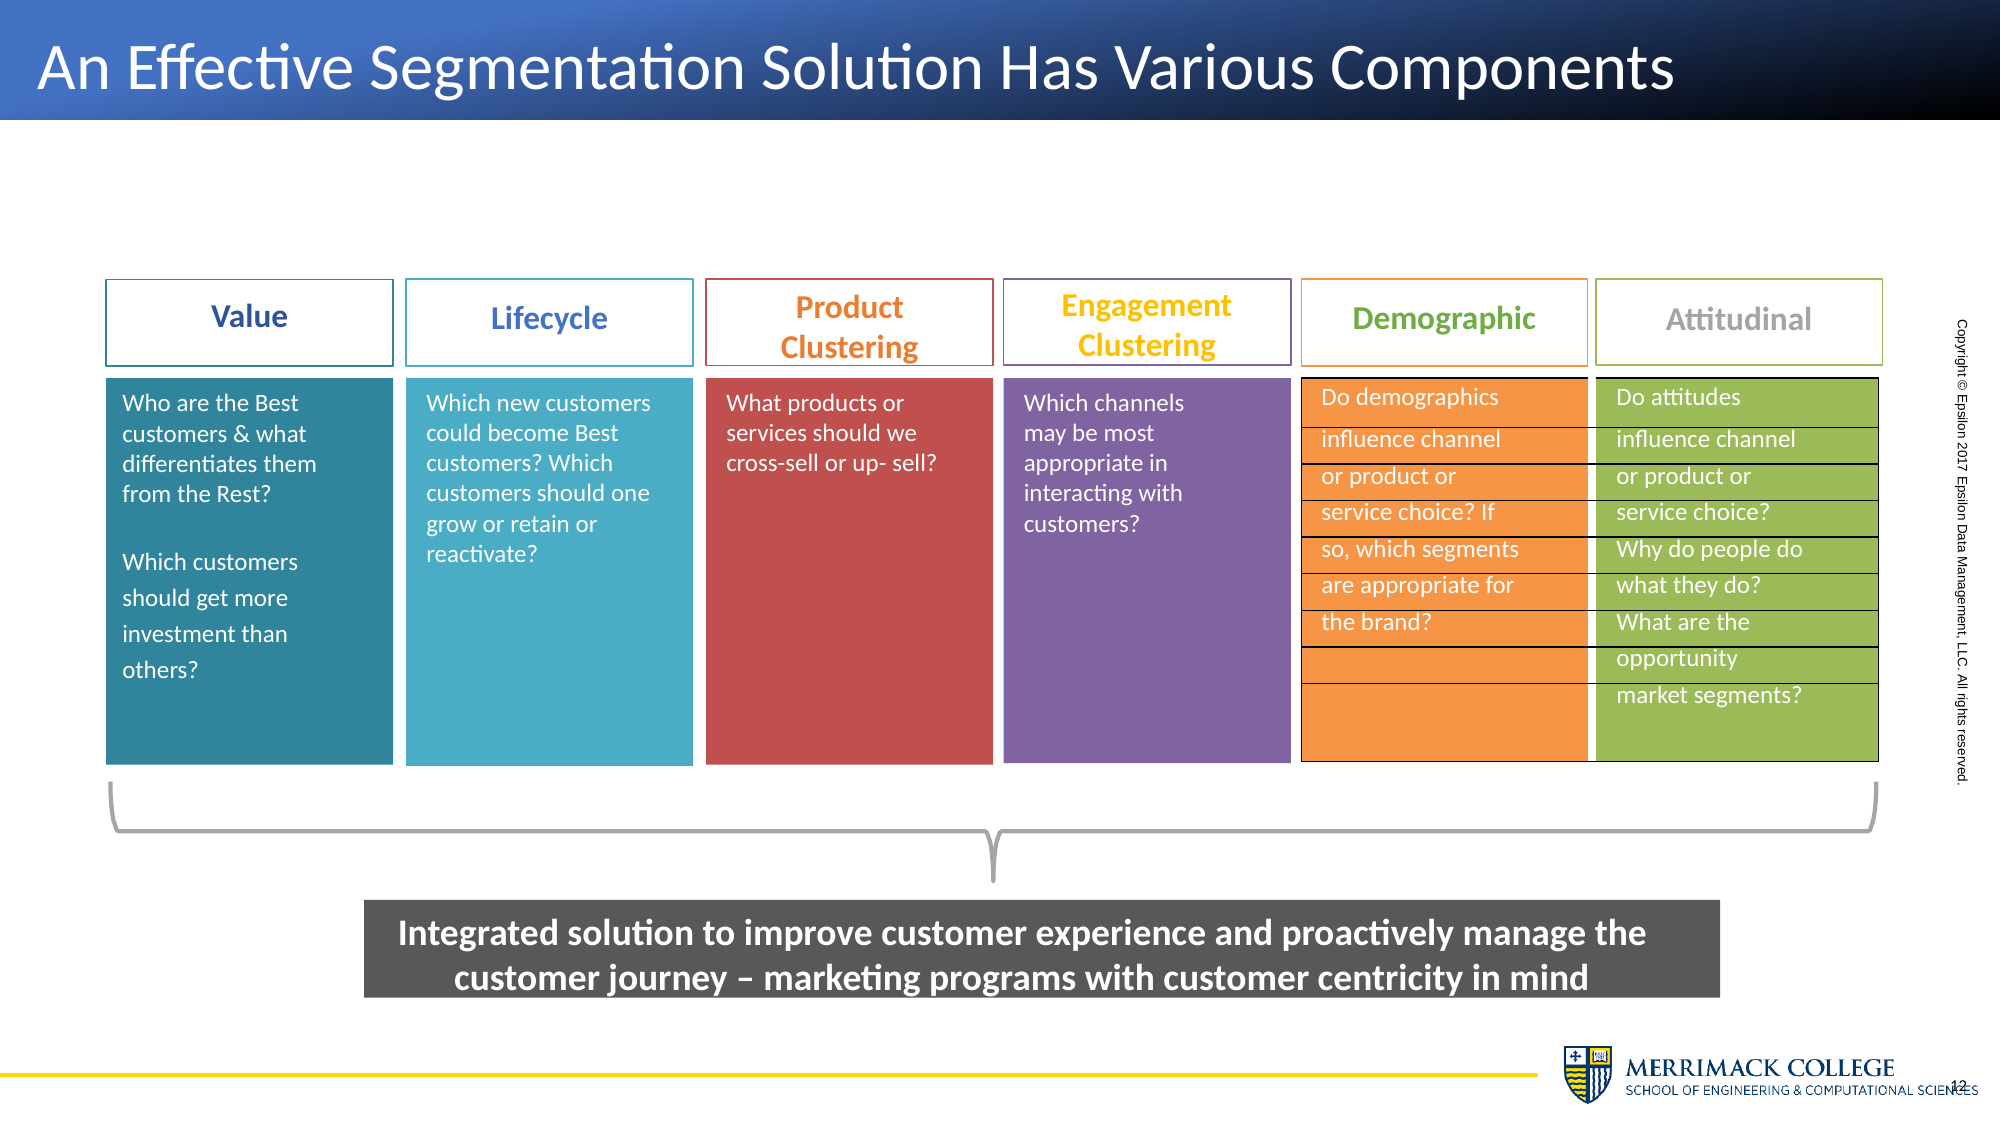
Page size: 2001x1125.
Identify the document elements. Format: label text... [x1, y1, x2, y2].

table_cell market segments? [1596, 684, 1878, 761]
text_box [106, 378, 394, 765]
table_cell opportunity [1596, 648, 1878, 683]
table_cell influence channel [1596, 428, 1878, 463]
table_header Do demographics [1302, 379, 1588, 427]
table_cell [1302, 648, 1588, 683]
text_box Copyright © Epsilon 2017 Epsilon Data Management, LLC. All rights reserved. [1955, 317, 1973, 808]
picture [1562, 1044, 1978, 1105]
text_box Value [106, 279, 394, 366]
text_box Integrated solution to improve customer experience and proactively manage the customer journey – marketing programs with customer centricity in mind [364, 899, 1721, 998]
picture [0, 0, 2000, 120]
text_box Lifecycle [406, 279, 694, 366]
text_box Attitudinal [1596, 279, 1883, 365]
title An Effective Segmentation Solution Has Various Components Marketing Example [37, 9, 2000, 200]
text_box What products or services should we cross-sell or up- sell? [706, 378, 994, 765]
text_box Who are the Best customers & what differentiates them from the Rest? Which customers should get more investment than others? [120, 384, 366, 684]
table_cell service choice? [1596, 501, 1878, 536]
table_cell service choice? If [1302, 501, 1588, 536]
text_box 12 [1948, 1072, 1970, 1095]
table_cell influence channel [1302, 428, 1588, 463]
text_box Demographic [1301, 279, 1588, 366]
table_header Do attitudes [1596, 379, 1878, 427]
text_box Engagement Clustering [1003, 279, 1291, 365]
table_cell Why do people do [1596, 538, 1878, 573]
text_box Product Clustering [706, 278, 994, 366]
text_box Which channels may be most appropriate in interacting with customers? [1021, 383, 1222, 537]
table_cell or product or [1302, 465, 1588, 500]
text_box [406, 377, 694, 766]
table_cell what they do? [1596, 574, 1878, 610]
table_cell so, which segments [1302, 538, 1588, 573]
table_cell [1302, 684, 1588, 761]
table_cell the brand? [1302, 611, 1588, 646]
table_cell What are the [1596, 611, 1878, 646]
table_cell are appropriate for [1302, 574, 1588, 610]
text_box Which new customers could become Best customers? Which customers should one grow or retain or reactivate? [424, 383, 659, 568]
text_box [110, 781, 1877, 882]
table_cell or product or [1596, 465, 1878, 500]
text_box [1003, 378, 1291, 764]
